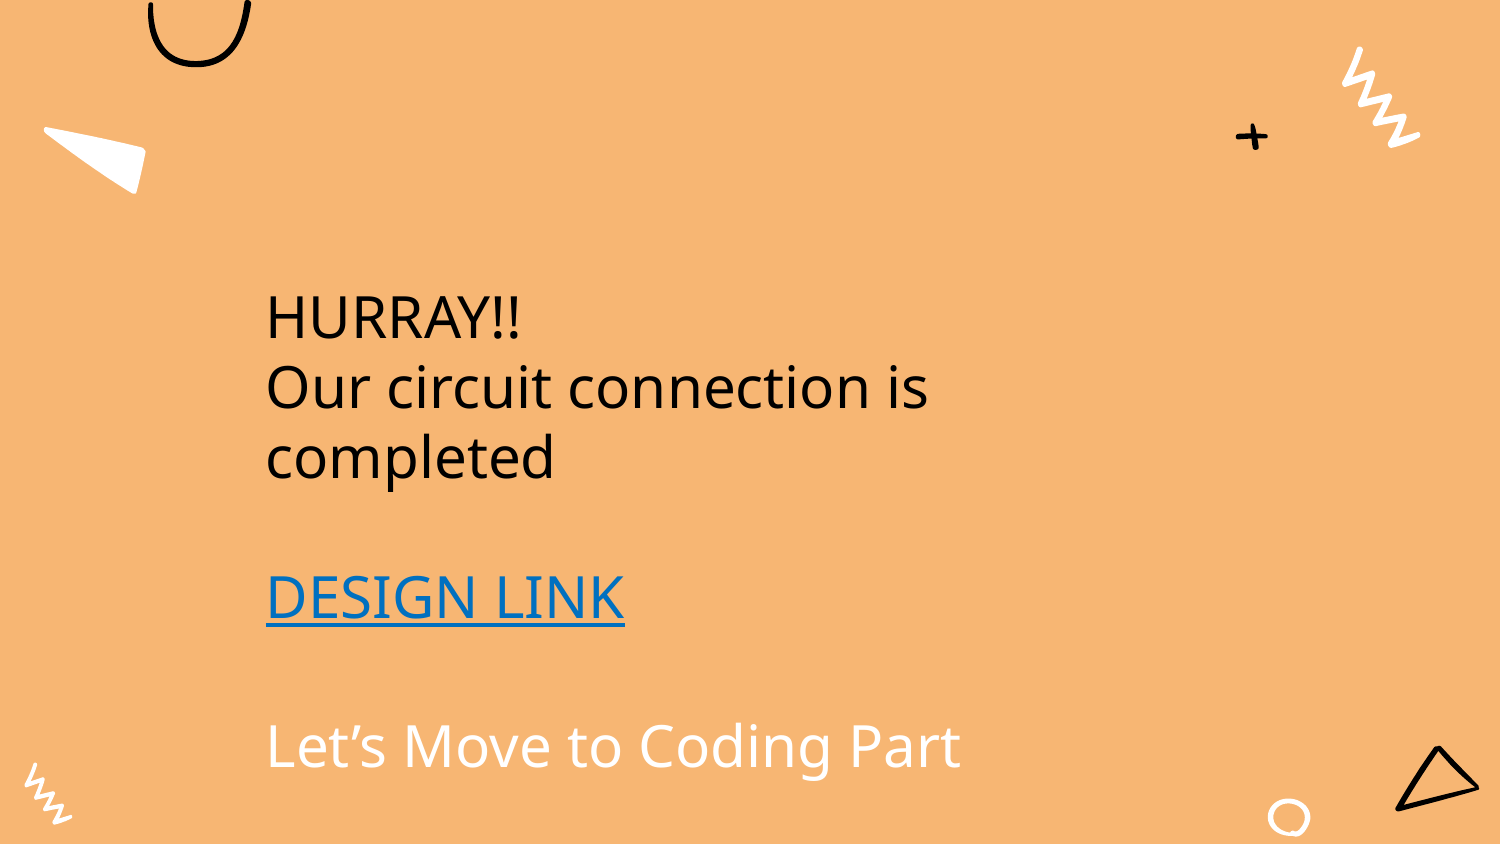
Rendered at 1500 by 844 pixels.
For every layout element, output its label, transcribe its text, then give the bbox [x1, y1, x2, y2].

text_box HURRAY!! Our circuit connection is completed DESIGN LINK Let’s Move to Coding Part [251, 272, 1249, 787]
